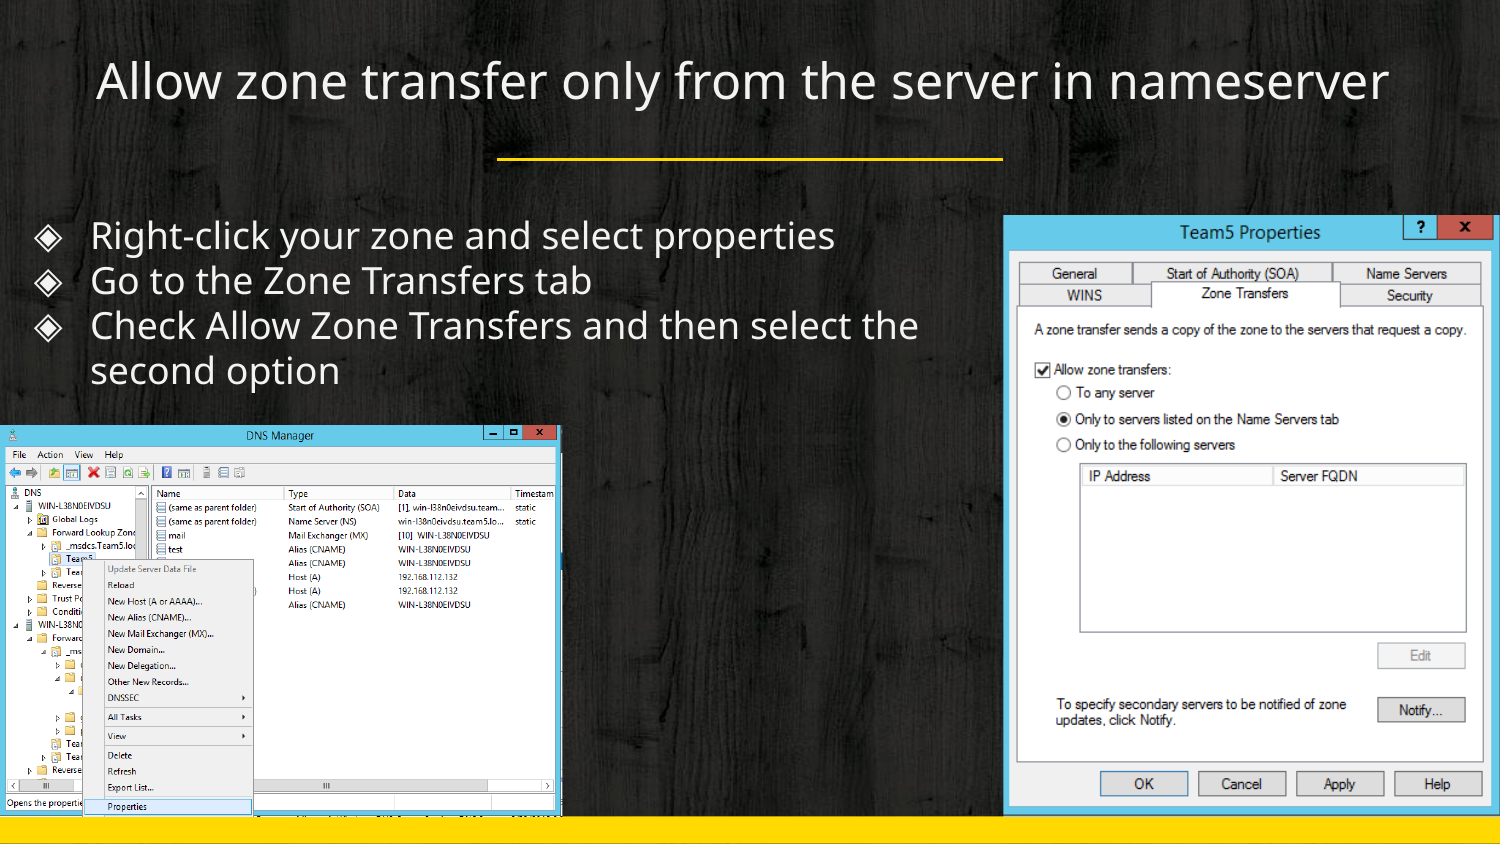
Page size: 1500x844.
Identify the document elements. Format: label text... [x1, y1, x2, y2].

list Right-click your zone and select properties Go to the Zone Transfers tab Check Allow Zone Transfers and then select the second option [0, 196, 1004, 426]
picture [0, 0, 1500, 817]
title Allow zone transfer only from the server in nameserver [75, 0, 1425, 160]
